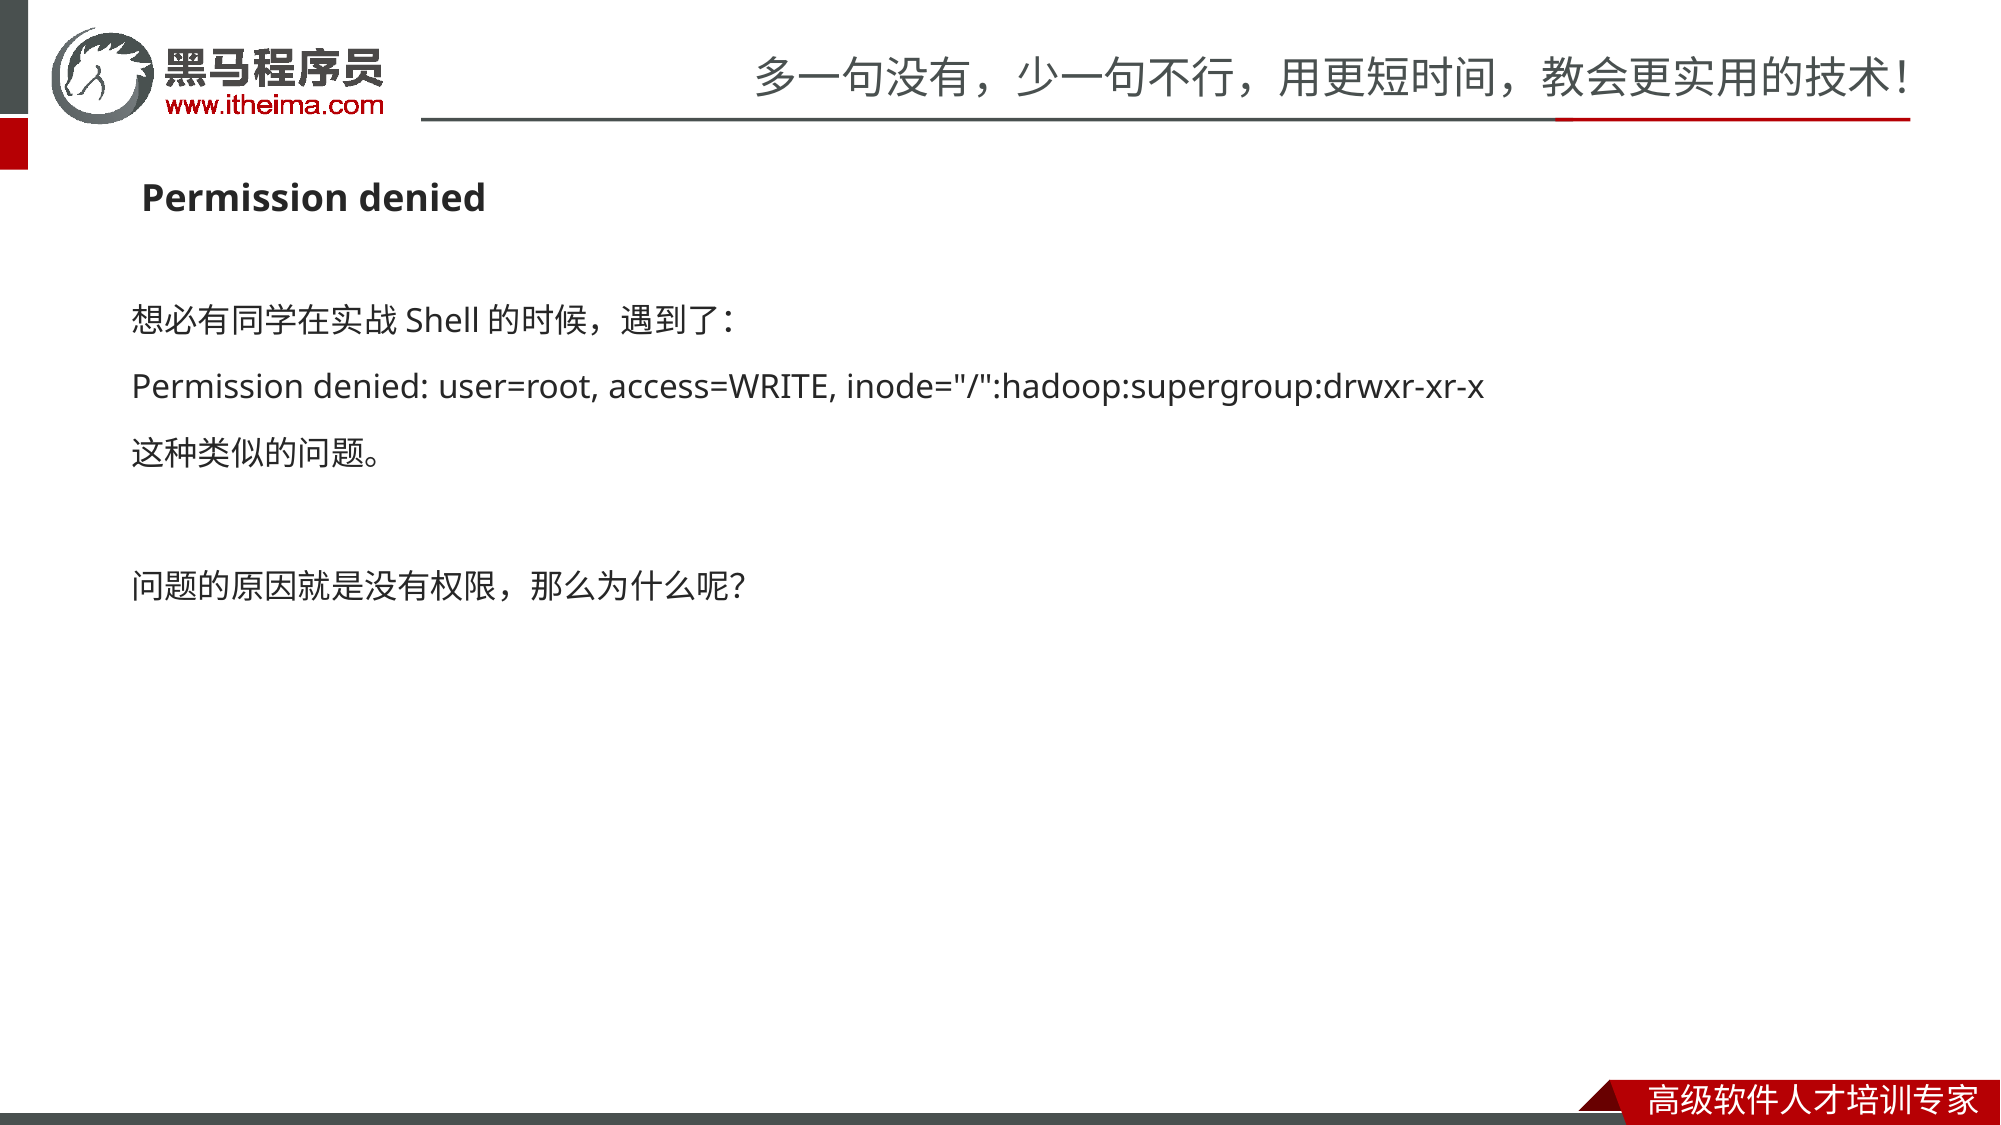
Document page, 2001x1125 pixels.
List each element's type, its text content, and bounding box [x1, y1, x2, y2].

list Permission denied [116, 154, 1872, 239]
list 想必有同学在实战Shell的时候，遇到了： Permission denied: user=root, access=WRITE, inode="/":hadoop:supergroup:drwxr-xr-x 这种类似的问题。 问题的原因就是没有权限，那么为什么呢？ [116, 271, 1872, 964]
picture [50, 26, 384, 125]
